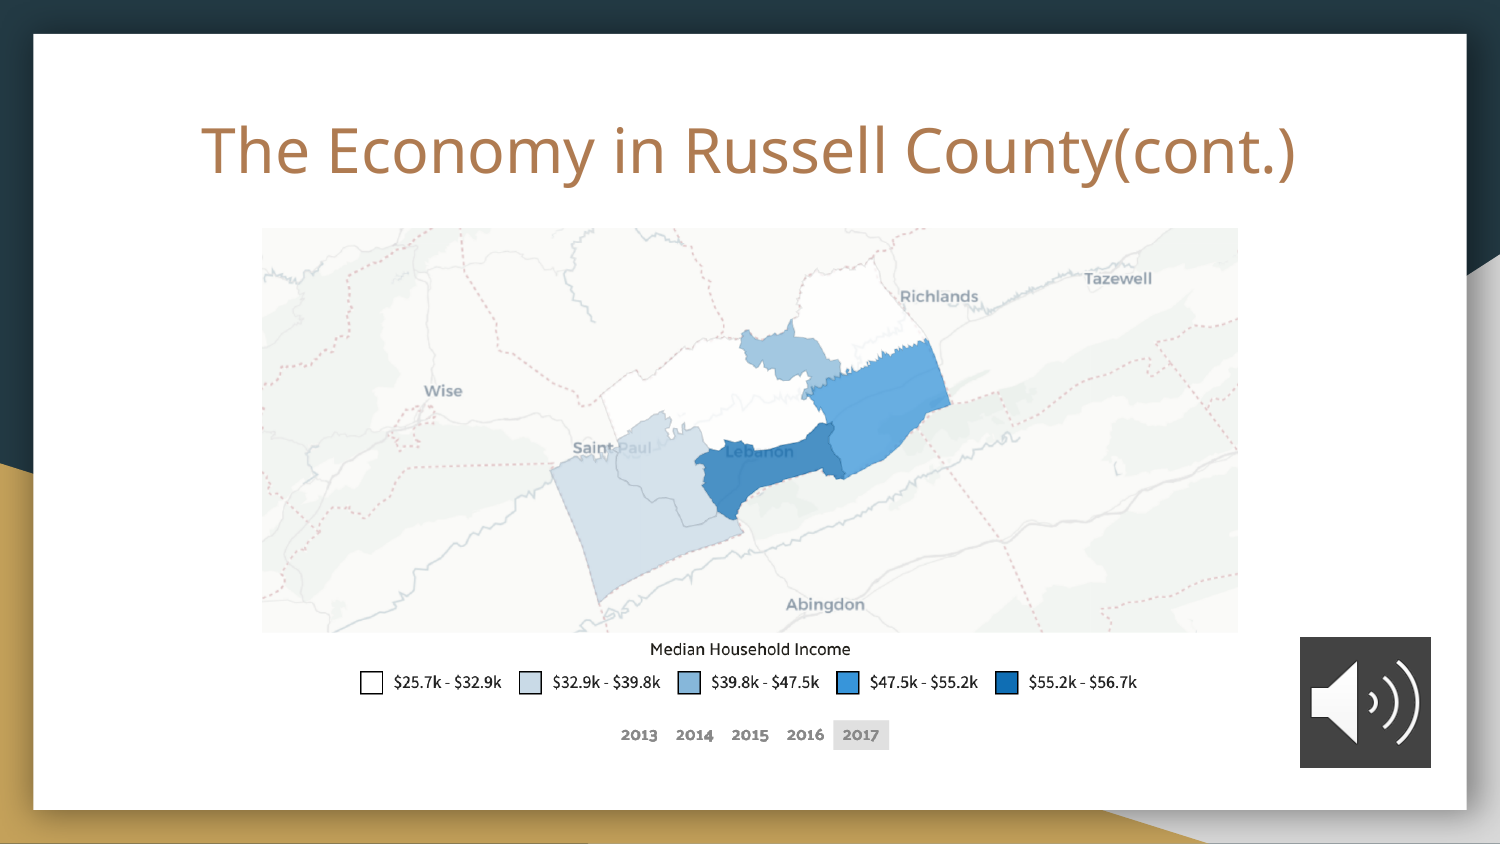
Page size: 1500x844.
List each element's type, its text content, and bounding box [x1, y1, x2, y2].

picture [1298, 635, 1433, 770]
picture [262, 227, 1238, 762]
title The Economy in Russell County(cont.) [134, 96, 1366, 253]
